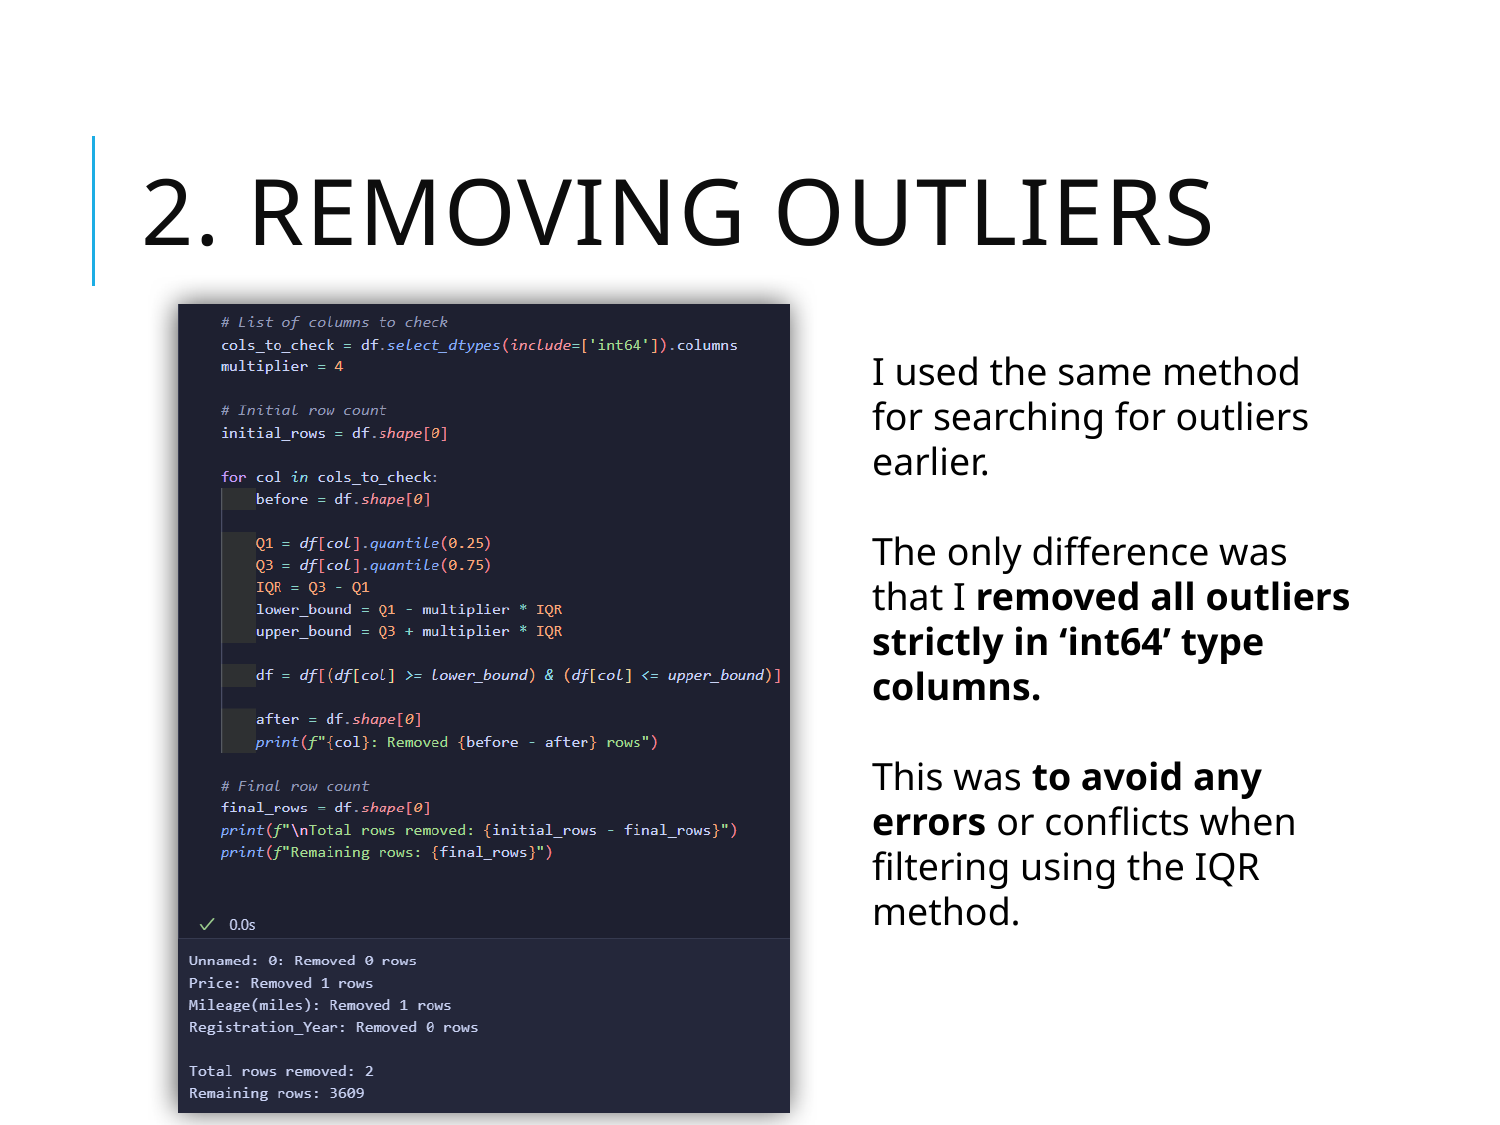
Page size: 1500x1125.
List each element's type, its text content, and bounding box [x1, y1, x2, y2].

title 2. Removing outliers [126, 96, 1322, 342]
text_box I used the same method for searching for outliers earlier. The only difference was that I removed all outliers strictly in ‘int64’ type columns. This was to avoid any errors or conflicts when filtering using the IQR method. [857, 340, 1374, 941]
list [177, 304, 790, 1113]
